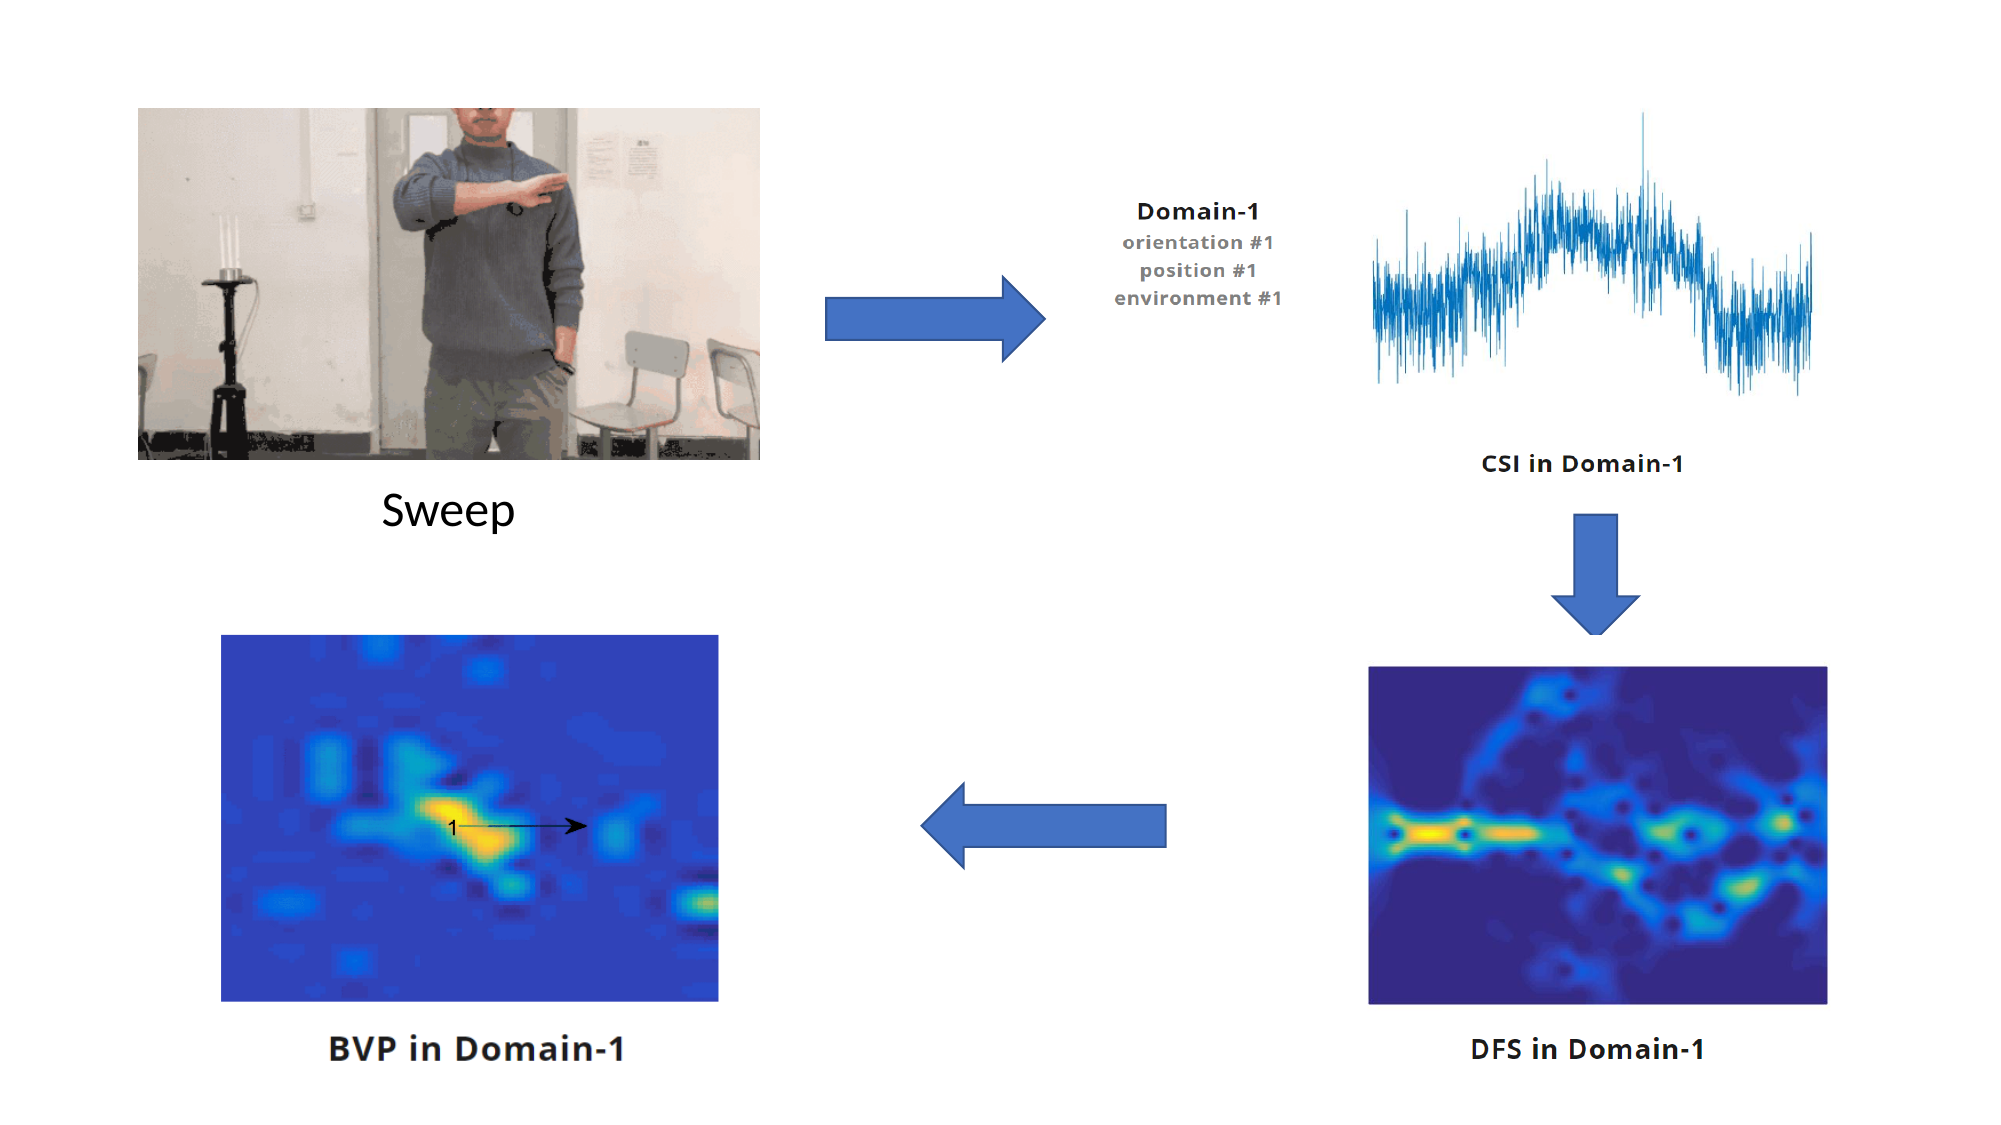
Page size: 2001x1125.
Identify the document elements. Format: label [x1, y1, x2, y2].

text_box [138, 601, 779, 1092]
text_box [920, 781, 1167, 871]
picture [1104, 107, 1833, 486]
text_box [825, 274, 1047, 364]
text_box [138, 108, 760, 546]
text_box [1359, 635, 1833, 1088]
text_box [1550, 513, 1642, 635]
